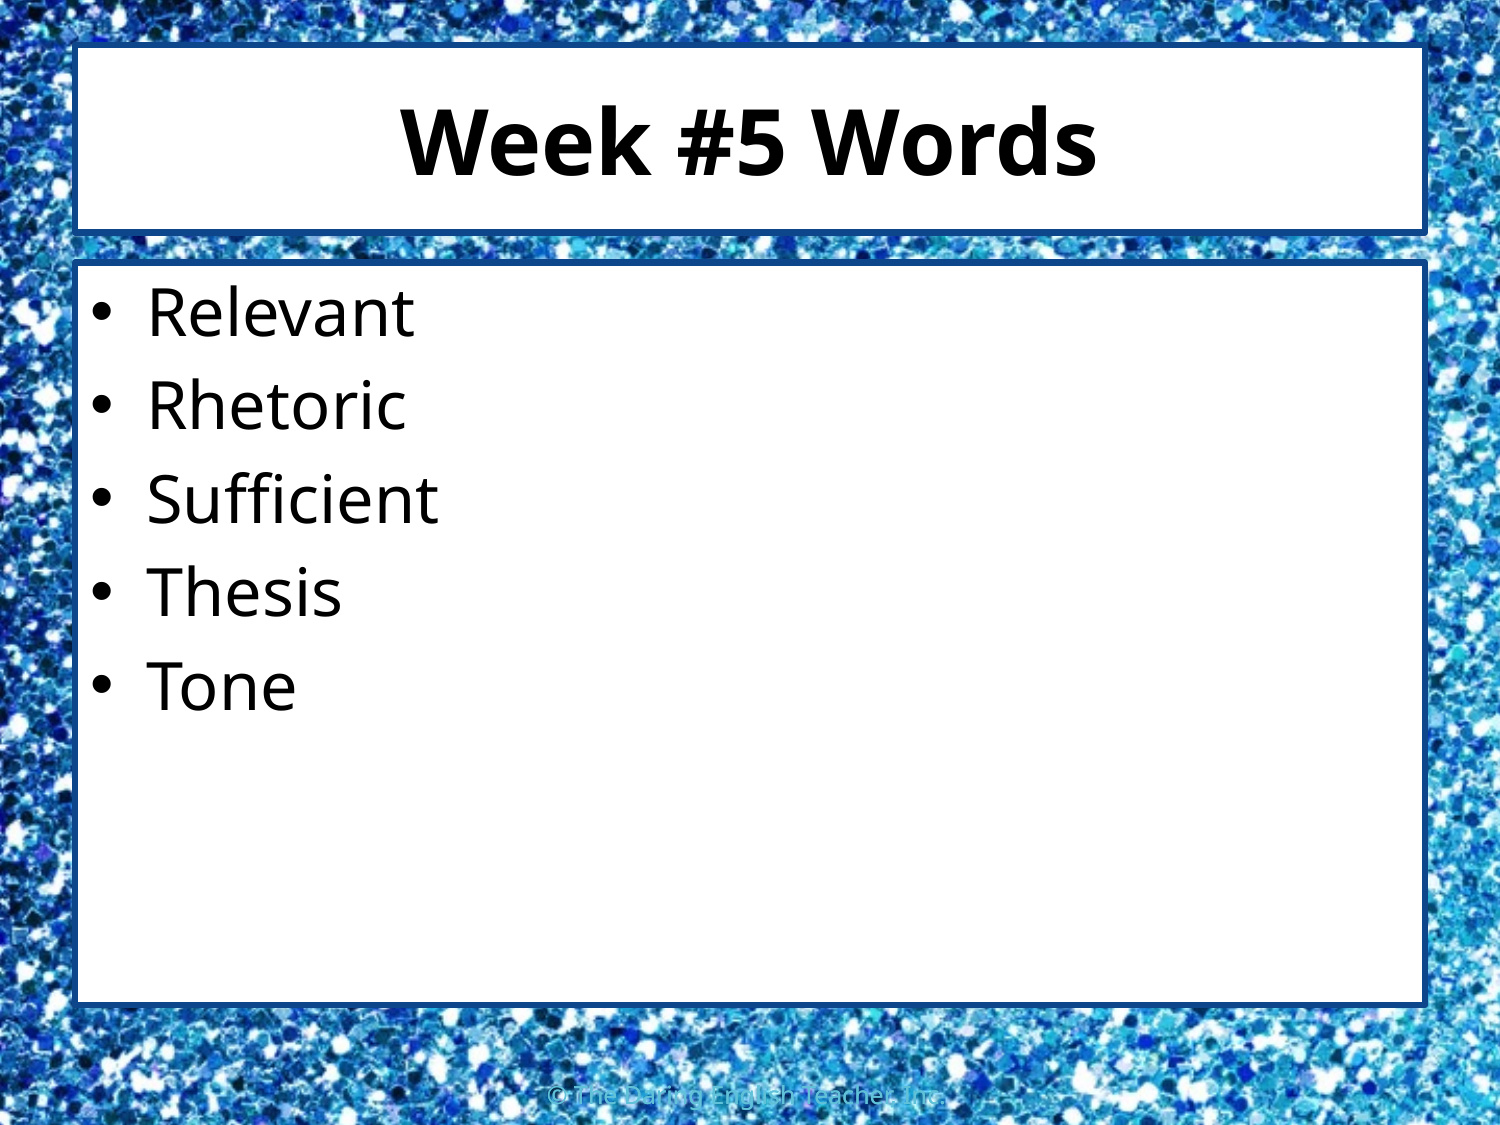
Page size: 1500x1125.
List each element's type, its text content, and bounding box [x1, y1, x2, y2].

list Relevant Rhetoric Sufficient Thesis Tone [72, 259, 1428, 1008]
picture [0, 0, 1500, 1125]
title Week #5 Words [72, 42, 1428, 236]
